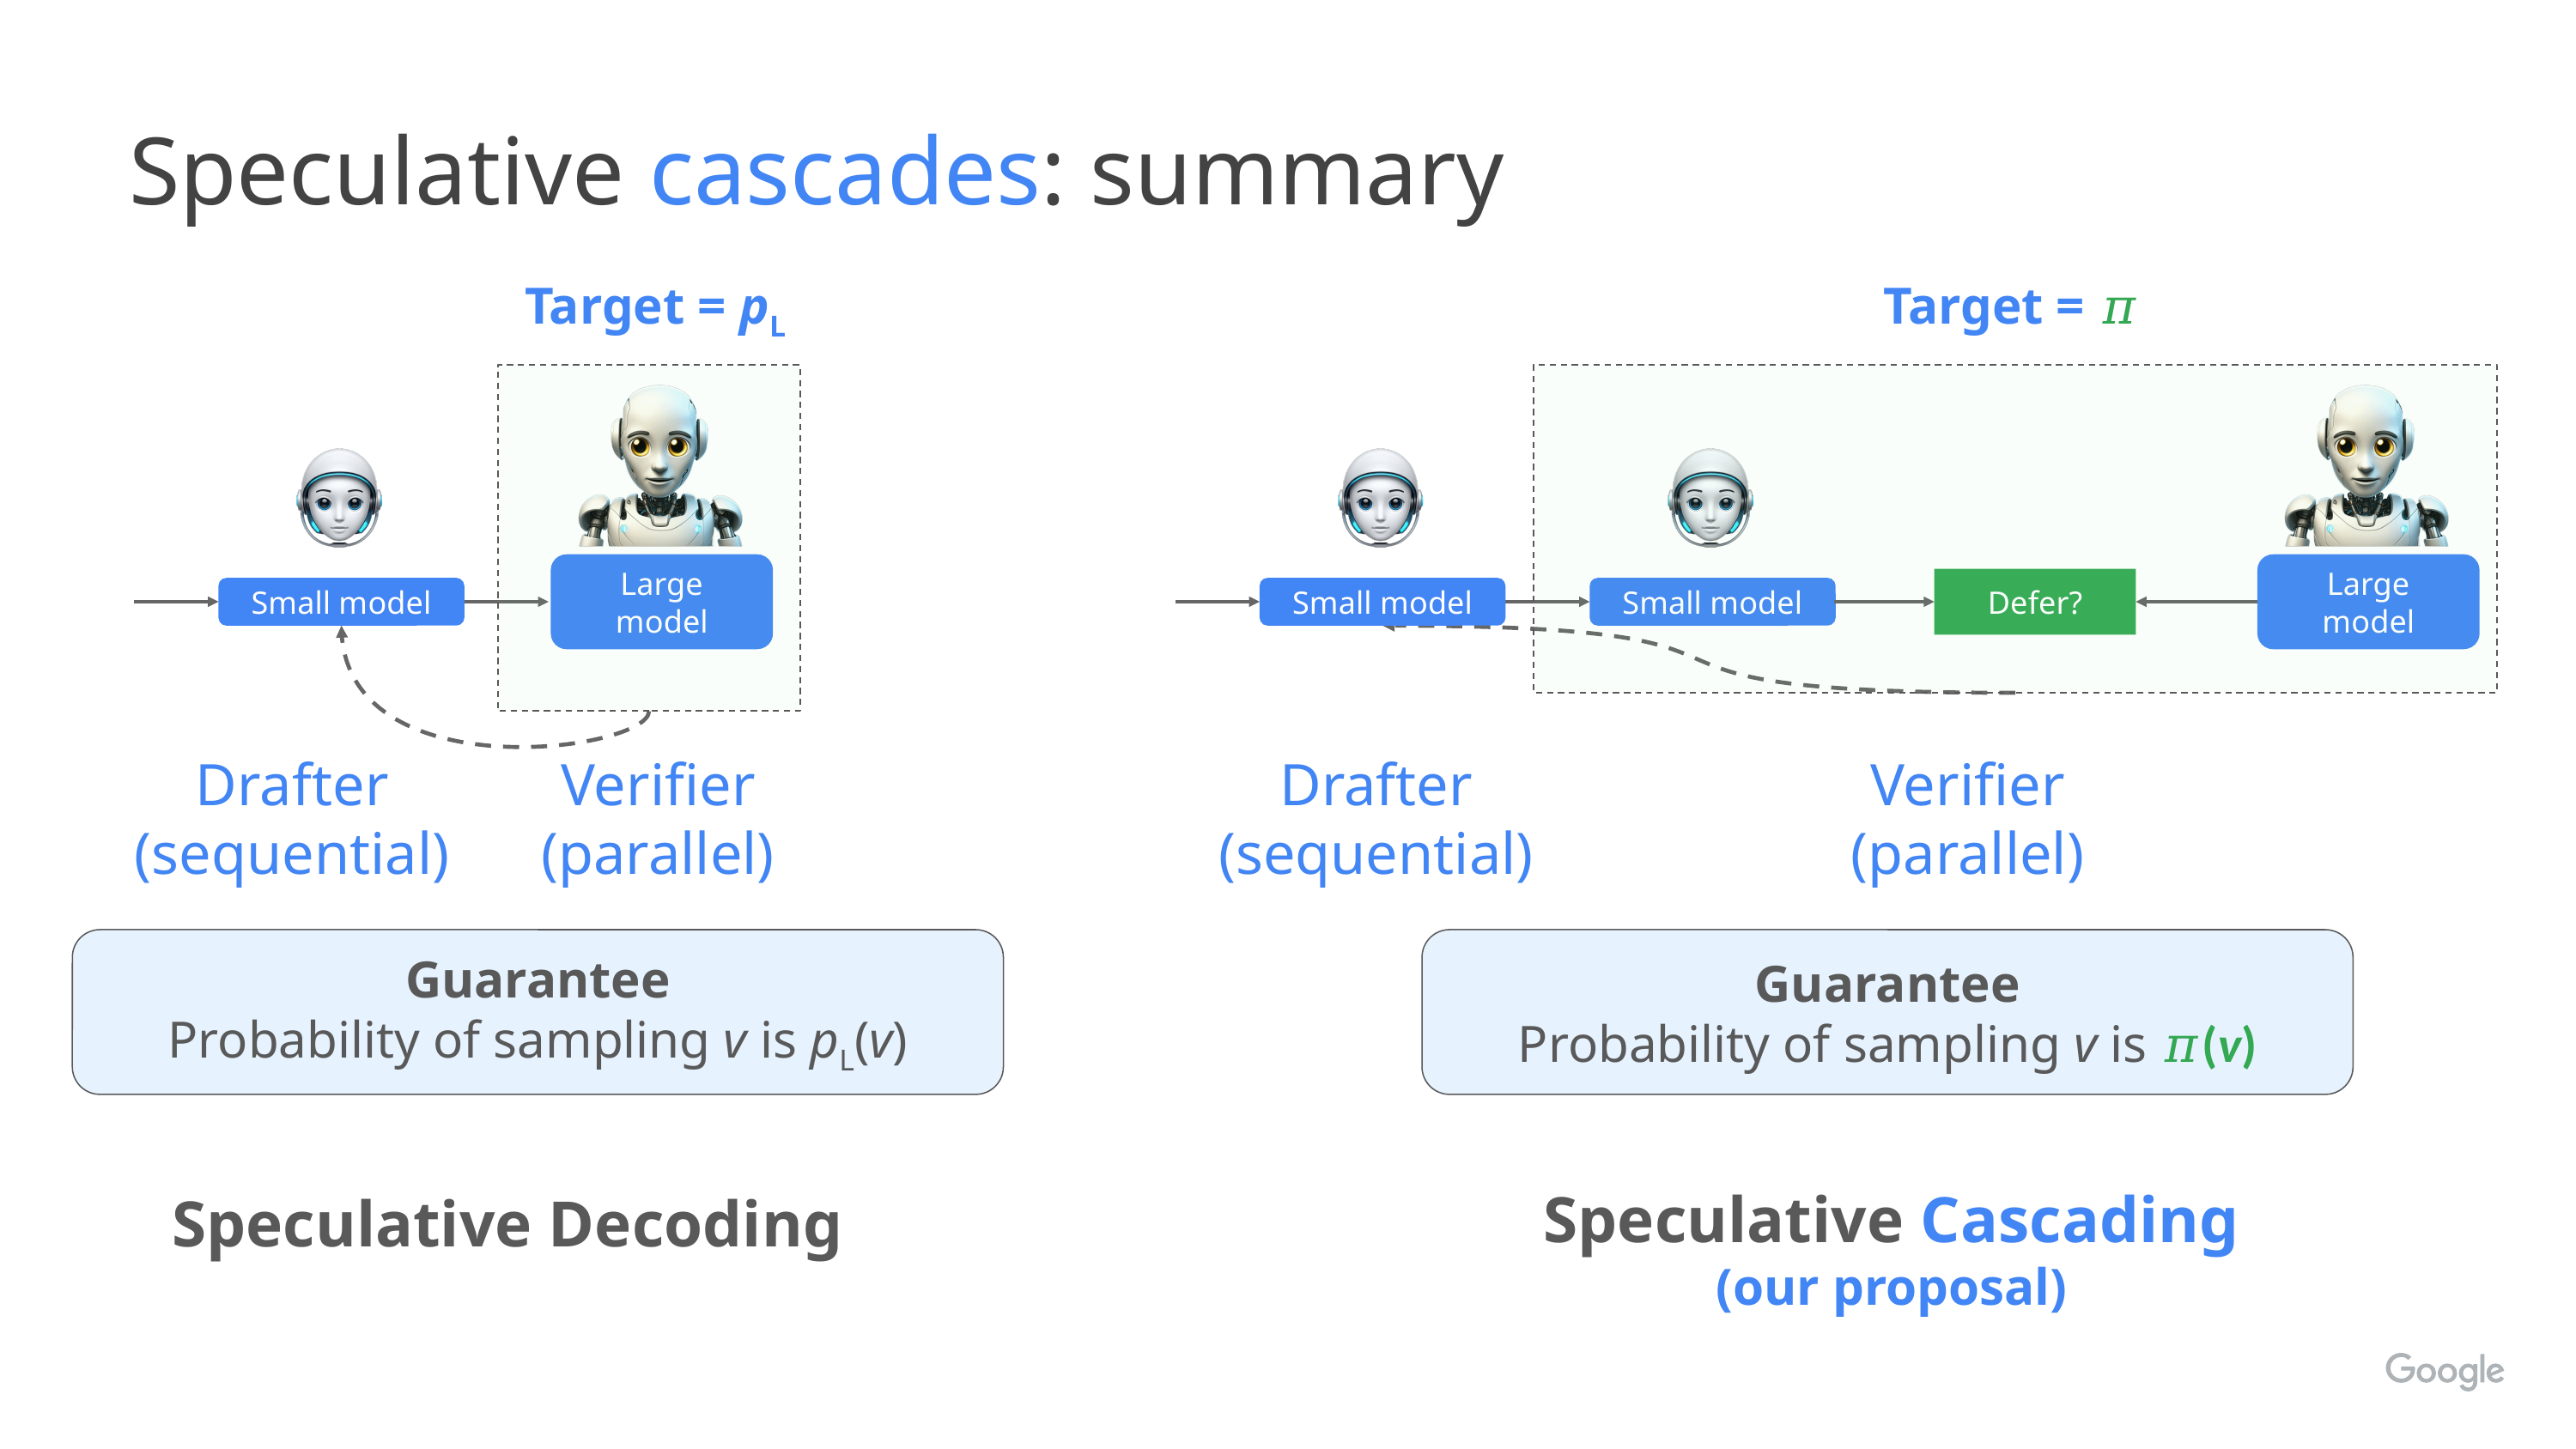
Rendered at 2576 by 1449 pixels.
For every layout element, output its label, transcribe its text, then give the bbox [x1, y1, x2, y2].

picture [289, 448, 389, 548]
picture [578, 383, 743, 548]
text_box Speculative Decoding [128, 1163, 886, 1294]
text_box Speculative cascades: summary [128, 85, 2447, 249]
text_box Guarantee Probability of sampling v is pL(v) [72, 929, 1004, 1094]
text_box [497, 365, 800, 712]
text_box Verifier (parallel) [488, 779, 829, 855]
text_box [452, 514, 538, 822]
text_box Drafter (sequential) [112, 779, 471, 855]
text_box Small model [218, 578, 447, 626]
text_box Target = pL [460, 253, 850, 356]
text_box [1175, 364, 2498, 1289]
text_box Target = 𝜋 [1546, 253, 2477, 356]
